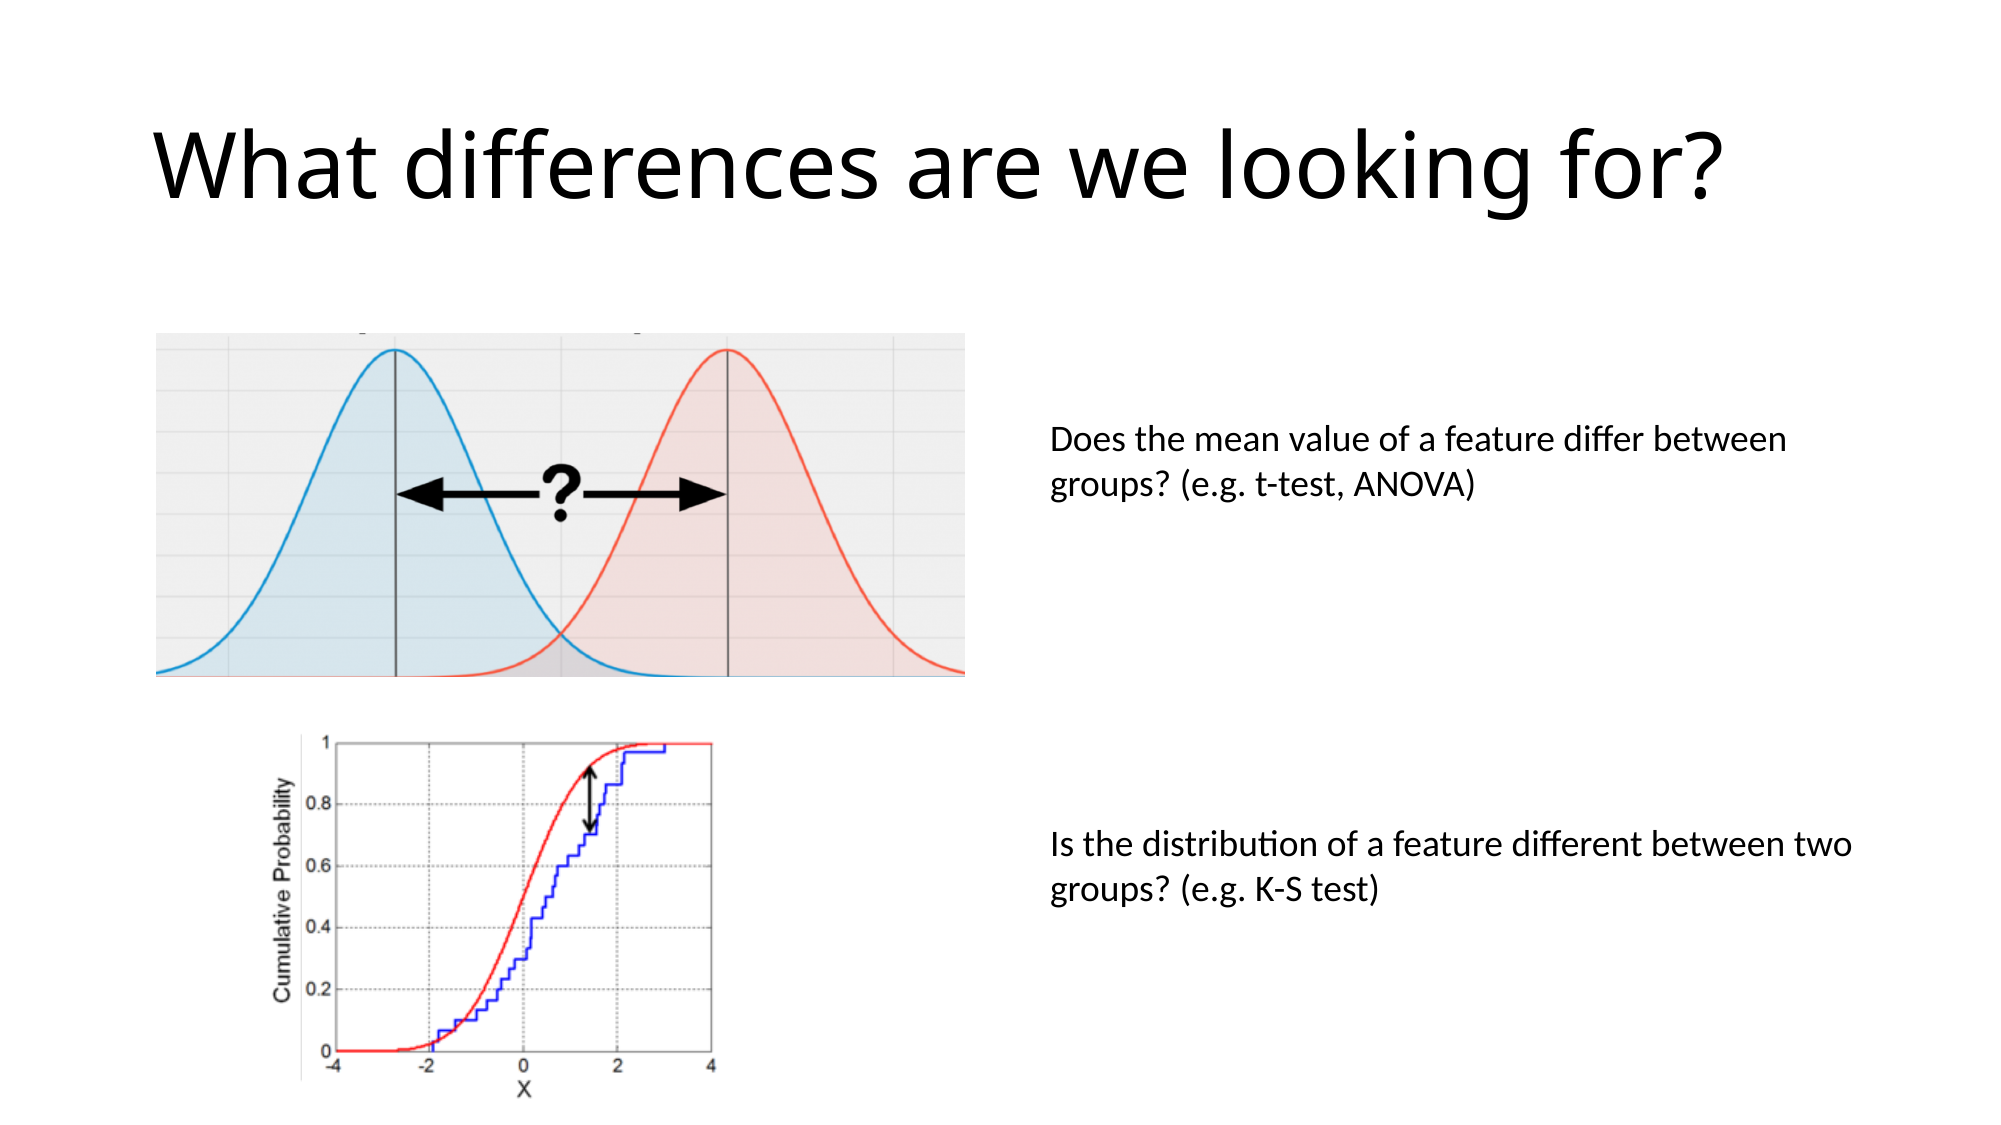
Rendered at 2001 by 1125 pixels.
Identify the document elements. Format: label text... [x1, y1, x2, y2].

picture [156, 333, 965, 677]
picture [260, 733, 720, 1111]
title What differences are we looking for? [137, 59, 1863, 278]
text_box Does the mean value of a feature differ between groups? (e.g. t-test, ANOVA) Is the distribution of a feature different between two groups? (e.g. K-S test) [1035, 406, 1920, 917]
